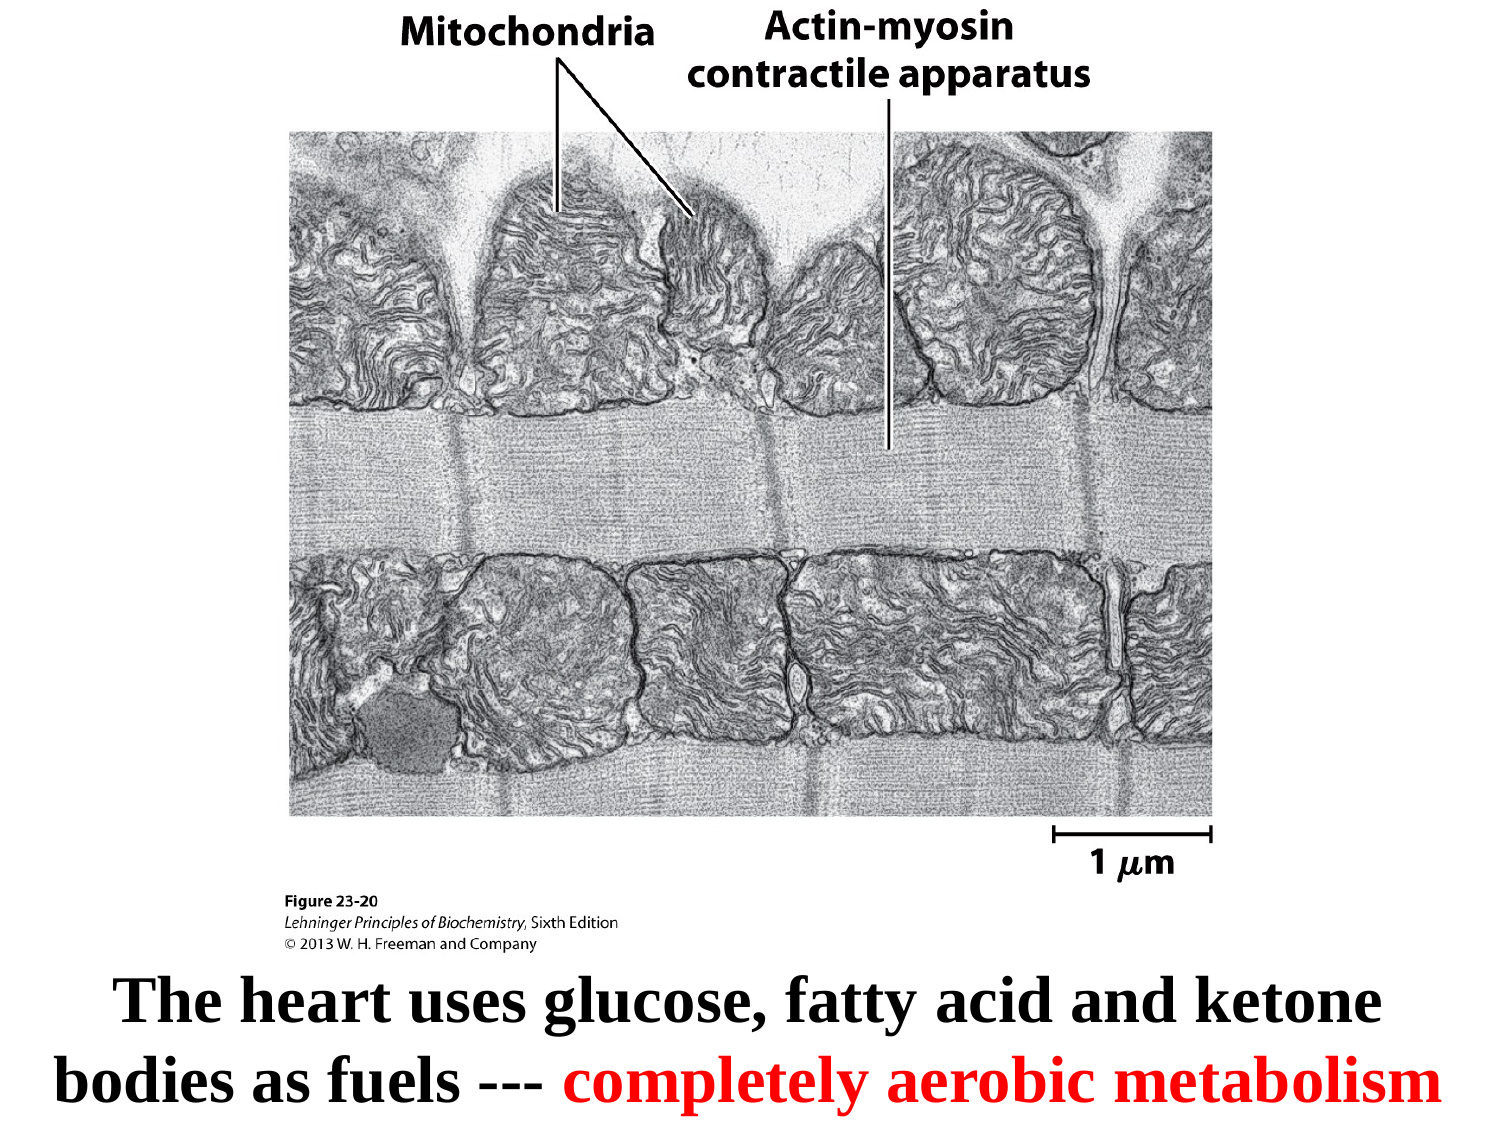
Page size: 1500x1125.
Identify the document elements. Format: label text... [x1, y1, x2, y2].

picture [277, 0, 1221, 956]
text_box The heart uses glucose, fatty acid and ketone bodies as fuels --- completely aerobic metabolism [28, 948, 1470, 1123]
